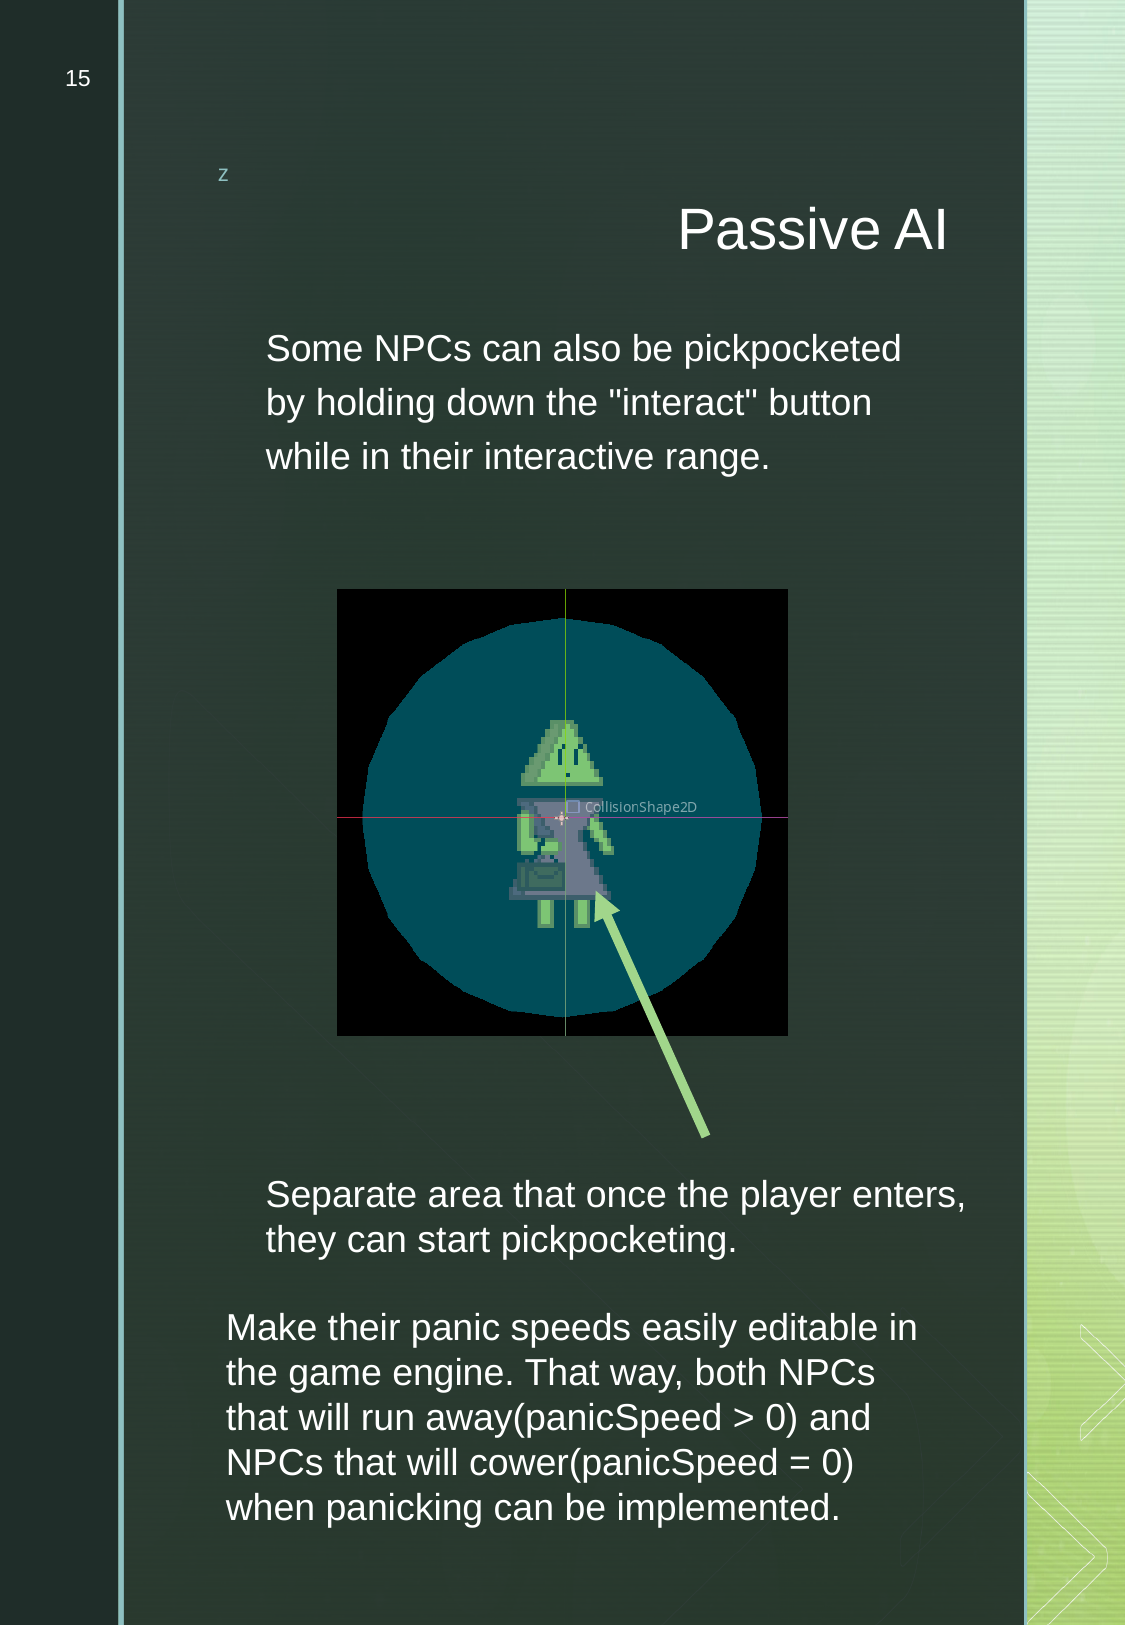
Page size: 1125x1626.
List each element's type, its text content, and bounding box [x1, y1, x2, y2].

text_box Make their panic speeds easily editable in the game engine. That way, both NPCs that will run away(panicSpeed > 0) and NPCs that will cower(panicSpeed = 0) when panicking can be implemented. [211, 1295, 935, 1536]
picture [1028, 0, 1125, 1625]
slide_number 15 [19, 38, 99, 116]
list Some NPCs can also be pickpocketed by holding down the "interact" button while in their interactive range. [250, 262, 954, 530]
picture [337, 589, 789, 1036]
title Passive AI [241, 191, 965, 447]
text_box Separate area that once the player enters, they can start pickpocketing. [250, 1162, 1027, 1268]
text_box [595, 890, 707, 1137]
